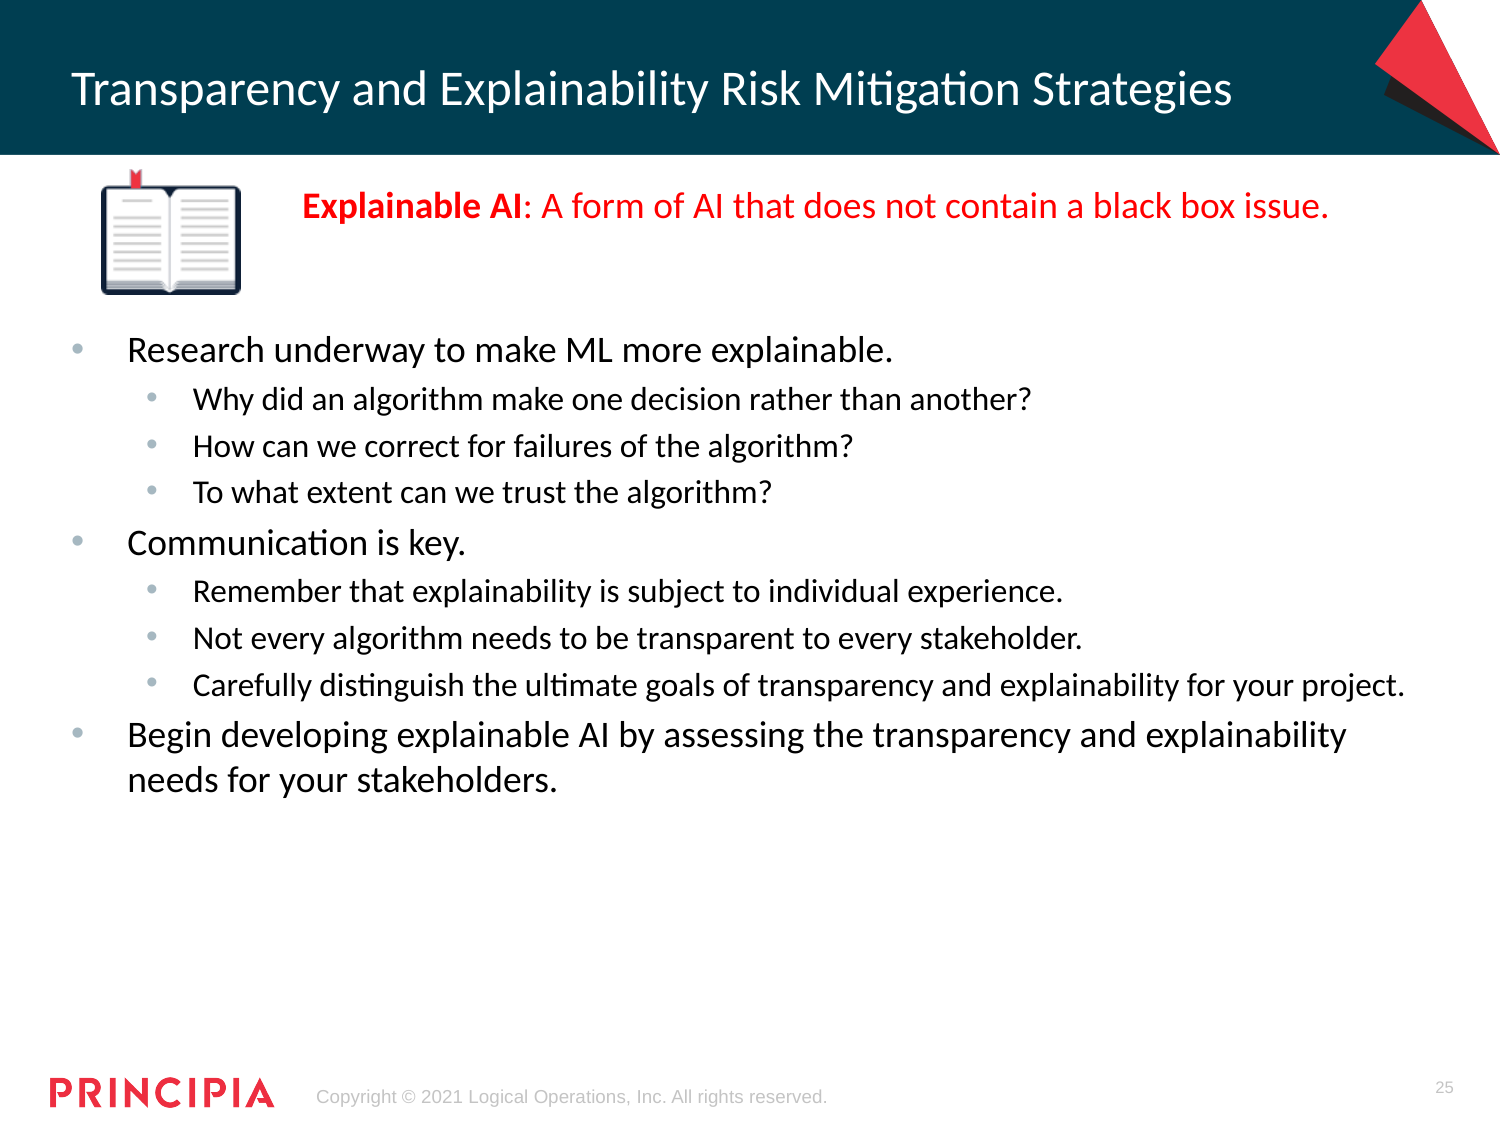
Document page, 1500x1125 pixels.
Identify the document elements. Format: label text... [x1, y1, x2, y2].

picture [1376, 0, 1500, 155]
slide_number 25 [1118, 1057, 1469, 1118]
picture [50, 1077, 275, 1108]
title Transparency and Explainability Risk Mitigation Strategies [56, 16, 1350, 155]
picture [101, 169, 241, 295]
list Explainable AI: A form of AI that does not contain a black box issue. [287, 173, 1425, 299]
list Research underway to make ML more explainable. Why did an algorithm make one decision rather than another? How can we correct for failures of the algorithm? To what extent can we trust the algorithm? Communication is key. Remember that explainability is subject to individual experience. Not every algorithm needs to be transparent to every stakeholder. Carefully distinguish the ultimate goals of transparency and explainability for your project. Begin developing explainable AI by assessing the transparency and explainability needs for your stakeholders. [56, 318, 1444, 1038]
